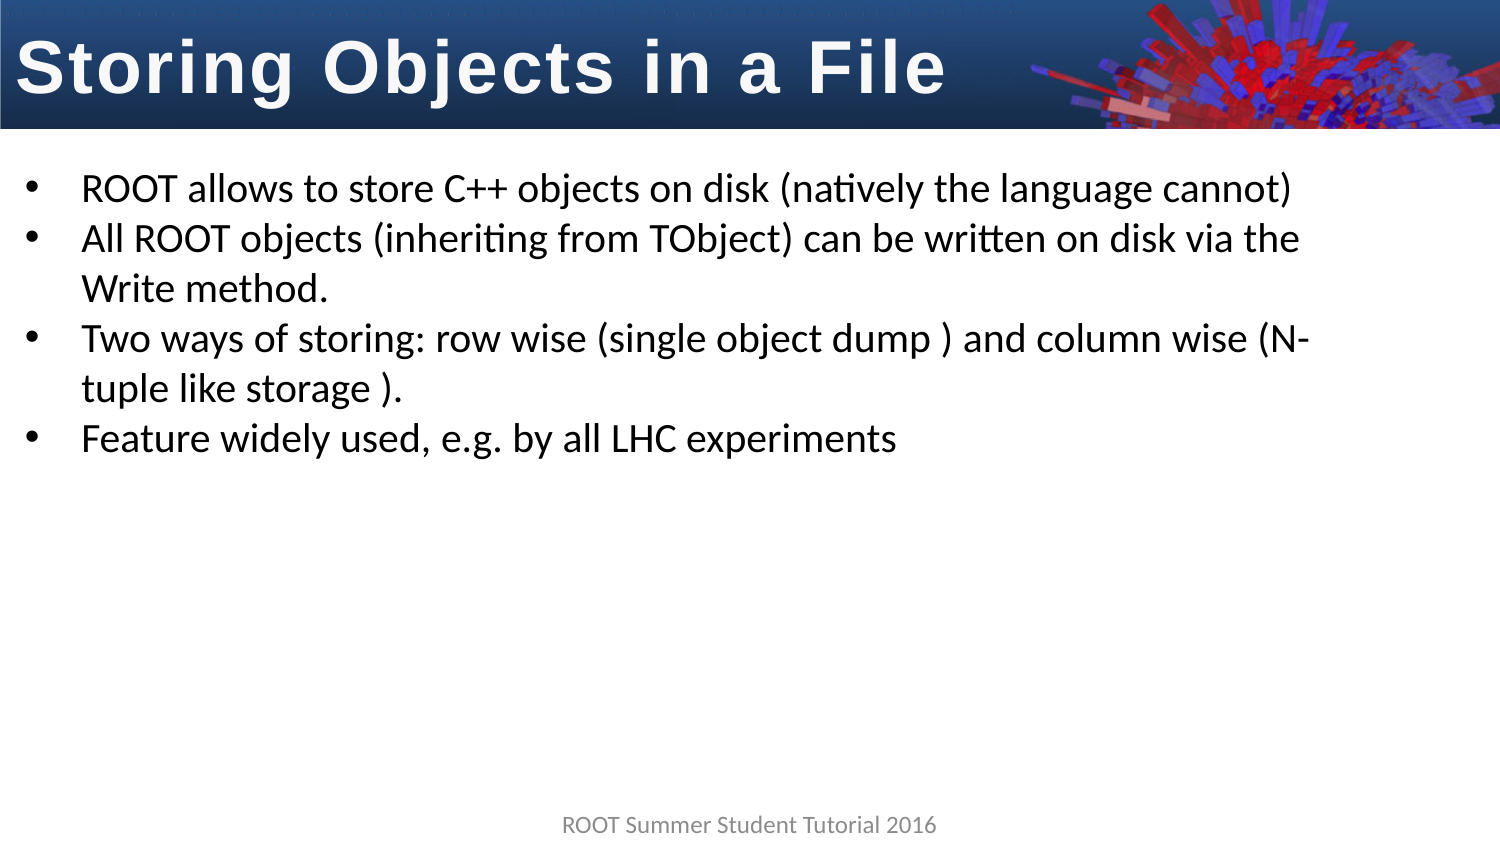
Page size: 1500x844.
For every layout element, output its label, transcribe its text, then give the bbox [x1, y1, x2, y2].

text_box ROOT allows to store C++ objects on disk (natively the language cannot) All ROOT objects (inheriting from TObject) can be written on disk via the Write method. Two ways of storing: row wise (single object dump ) and column wise (N-tuple like storage ). Feature widely used, e.g. by all LHC experiments [10, 153, 1404, 819]
text_box Storing Objects in a File [0, 0, 1500, 129]
footer ROOT Summer Student Tutorial 2016 [512, 800, 988, 844]
